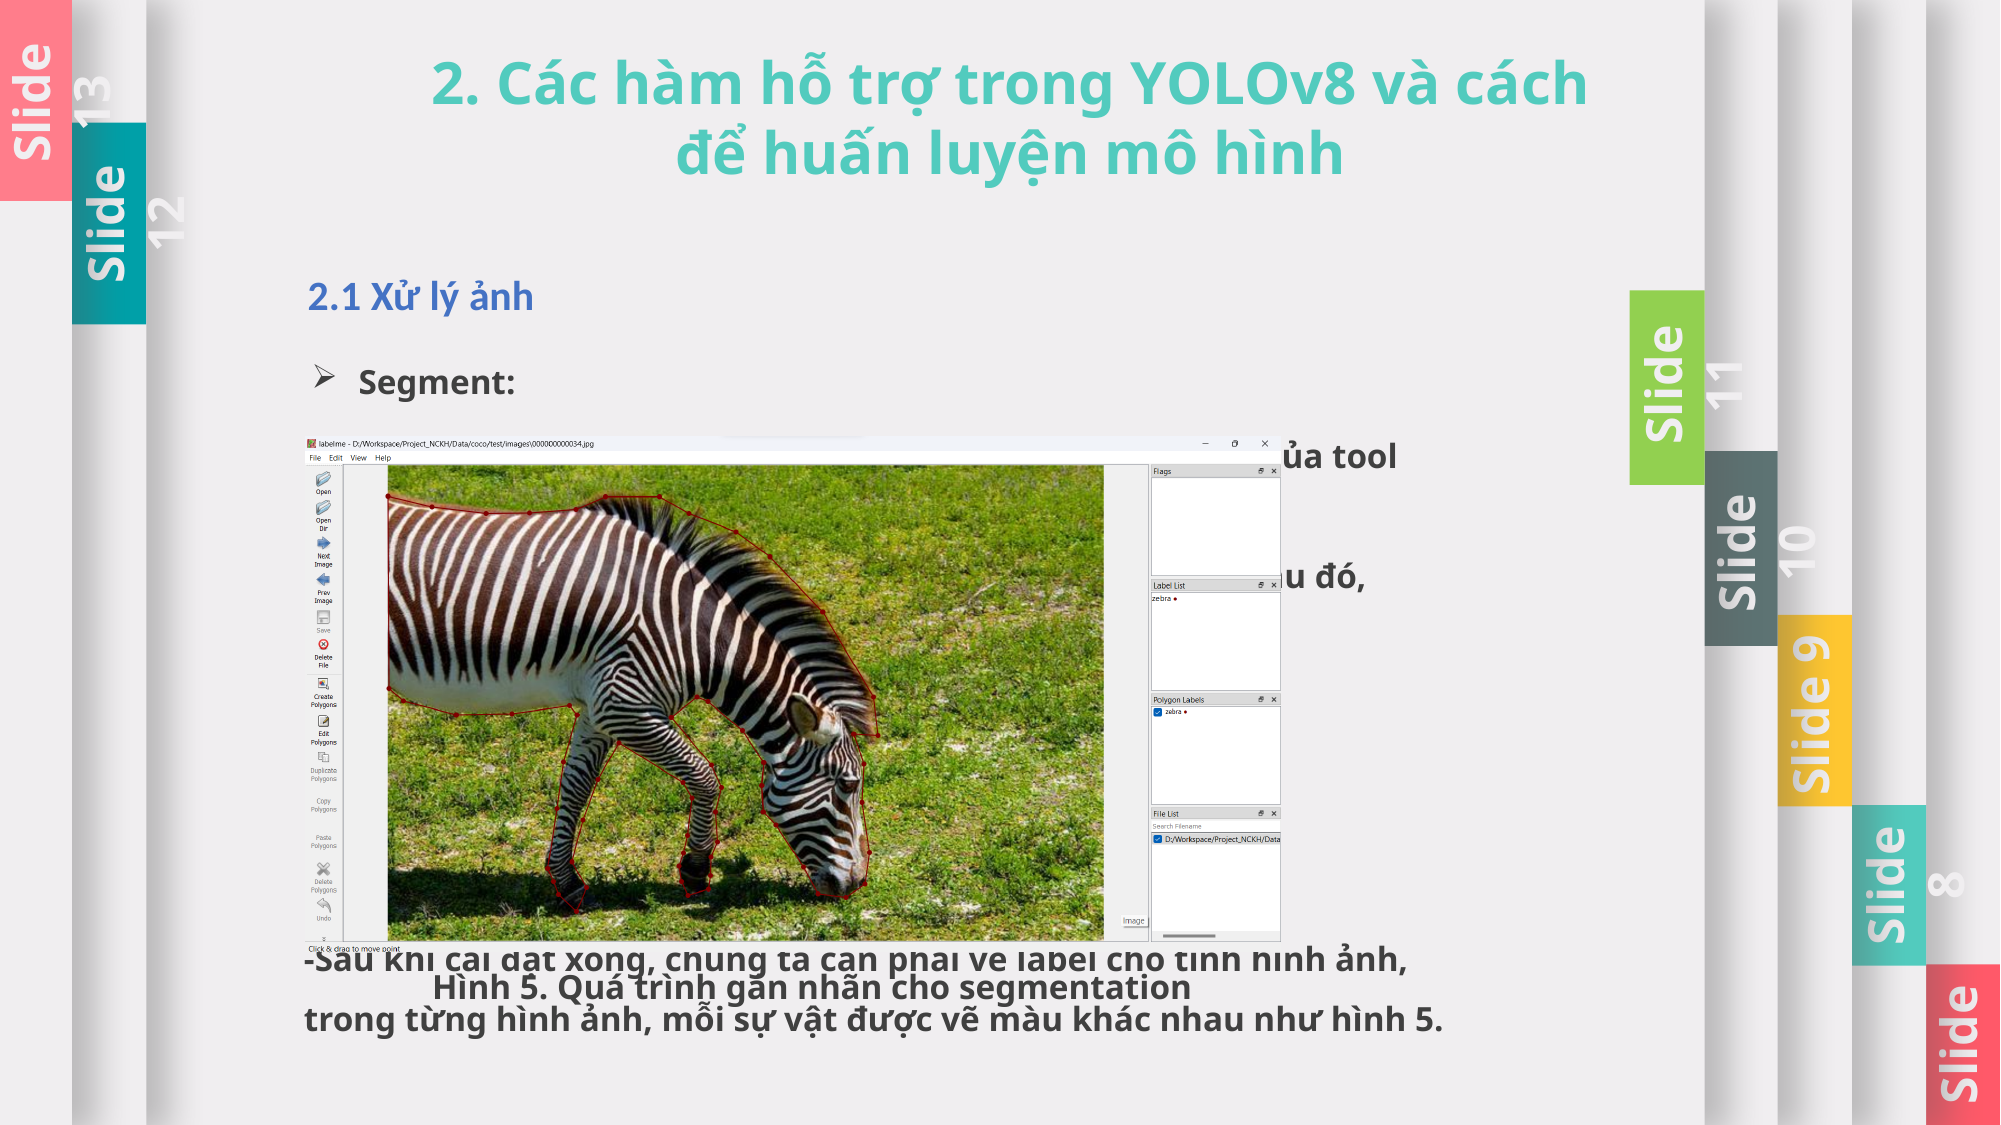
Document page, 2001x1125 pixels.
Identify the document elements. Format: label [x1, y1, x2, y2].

text_box [1705, 0, 1778, 1125]
text_box [0, 0, 72, 1125]
picture [305, 436, 1281, 953]
text_box [147, 0, 1705, 1125]
text_box [1927, 0, 2000, 1125]
text_box [1778, 0, 1852, 1125]
text_box [72, 0, 147, 1125]
text_box [1852, 0, 1927, 1125]
